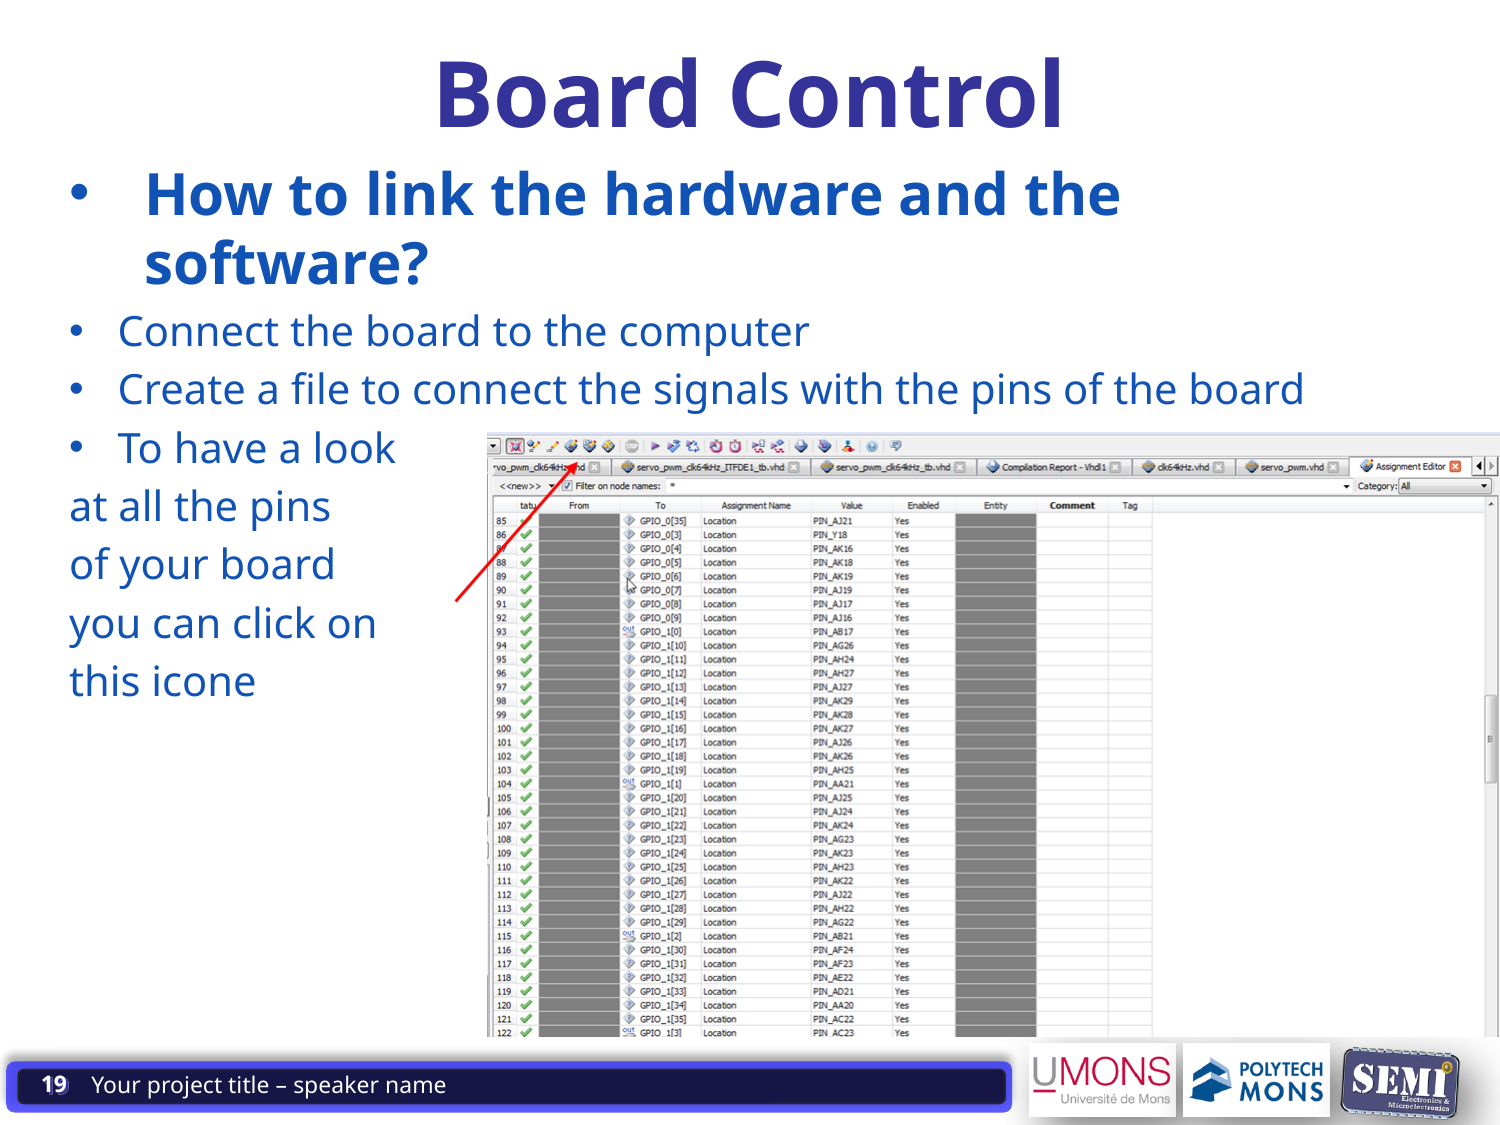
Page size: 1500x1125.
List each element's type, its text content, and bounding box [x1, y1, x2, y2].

slide_number 19 [0, 1059, 111, 1111]
picture [1183, 1043, 1330, 1117]
title Board Control [74, 27, 1426, 216]
picture [1340, 1046, 1461, 1120]
picture [454, 432, 1500, 1037]
picture [1029, 1043, 1176, 1117]
list How to link the hardware and the software? Connect the board to the computer Create a file to connect the signals with the pins of the board To have a look at all the pins of your board you can click on this icone [53, 148, 1405, 892]
